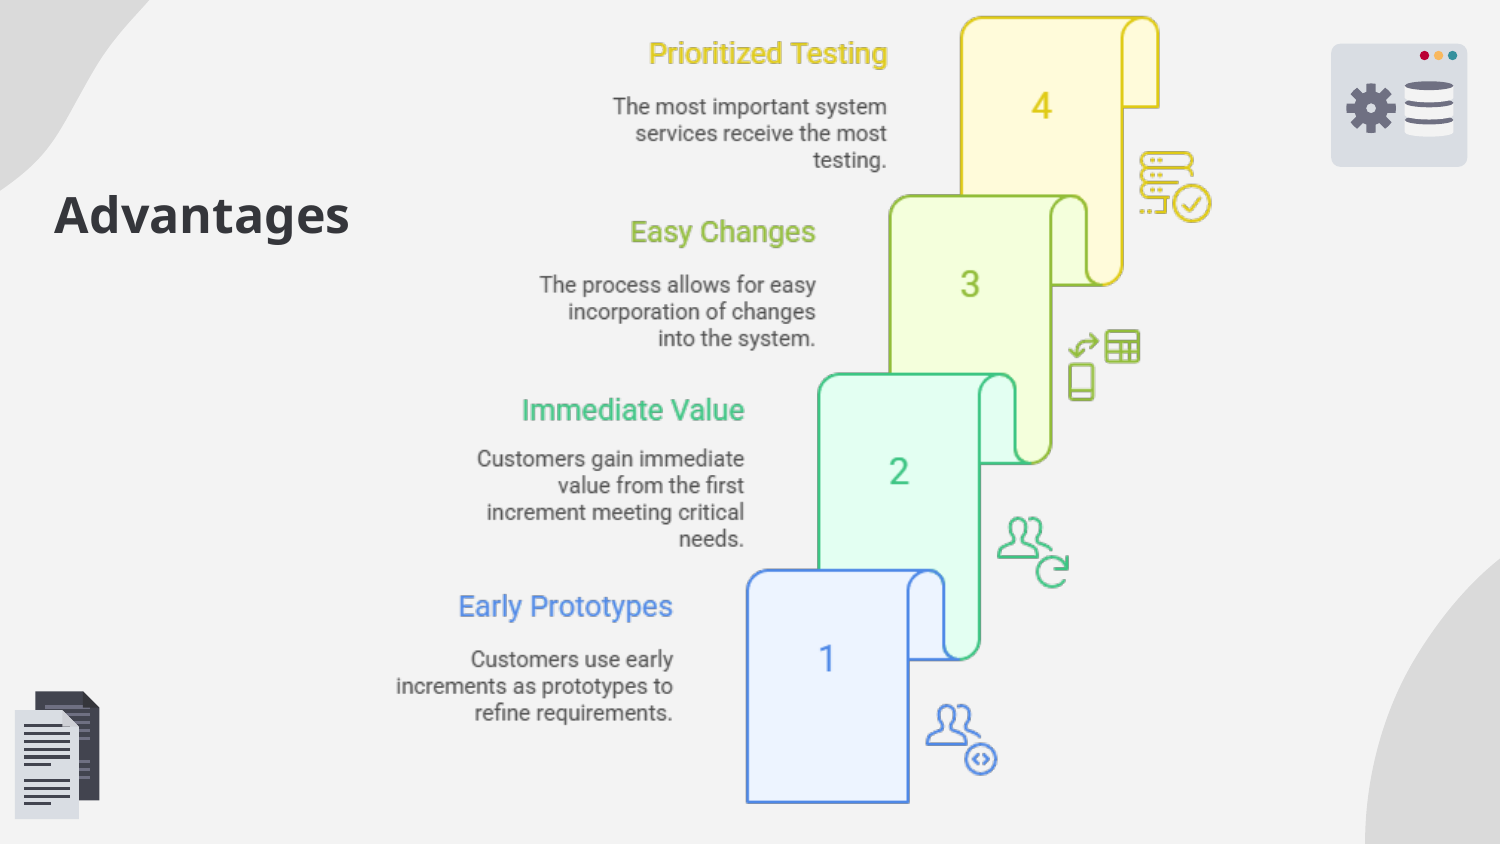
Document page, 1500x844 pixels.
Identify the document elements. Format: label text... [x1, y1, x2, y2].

title Advantages [39, 168, 279, 259]
picture [284, 0, 1320, 844]
